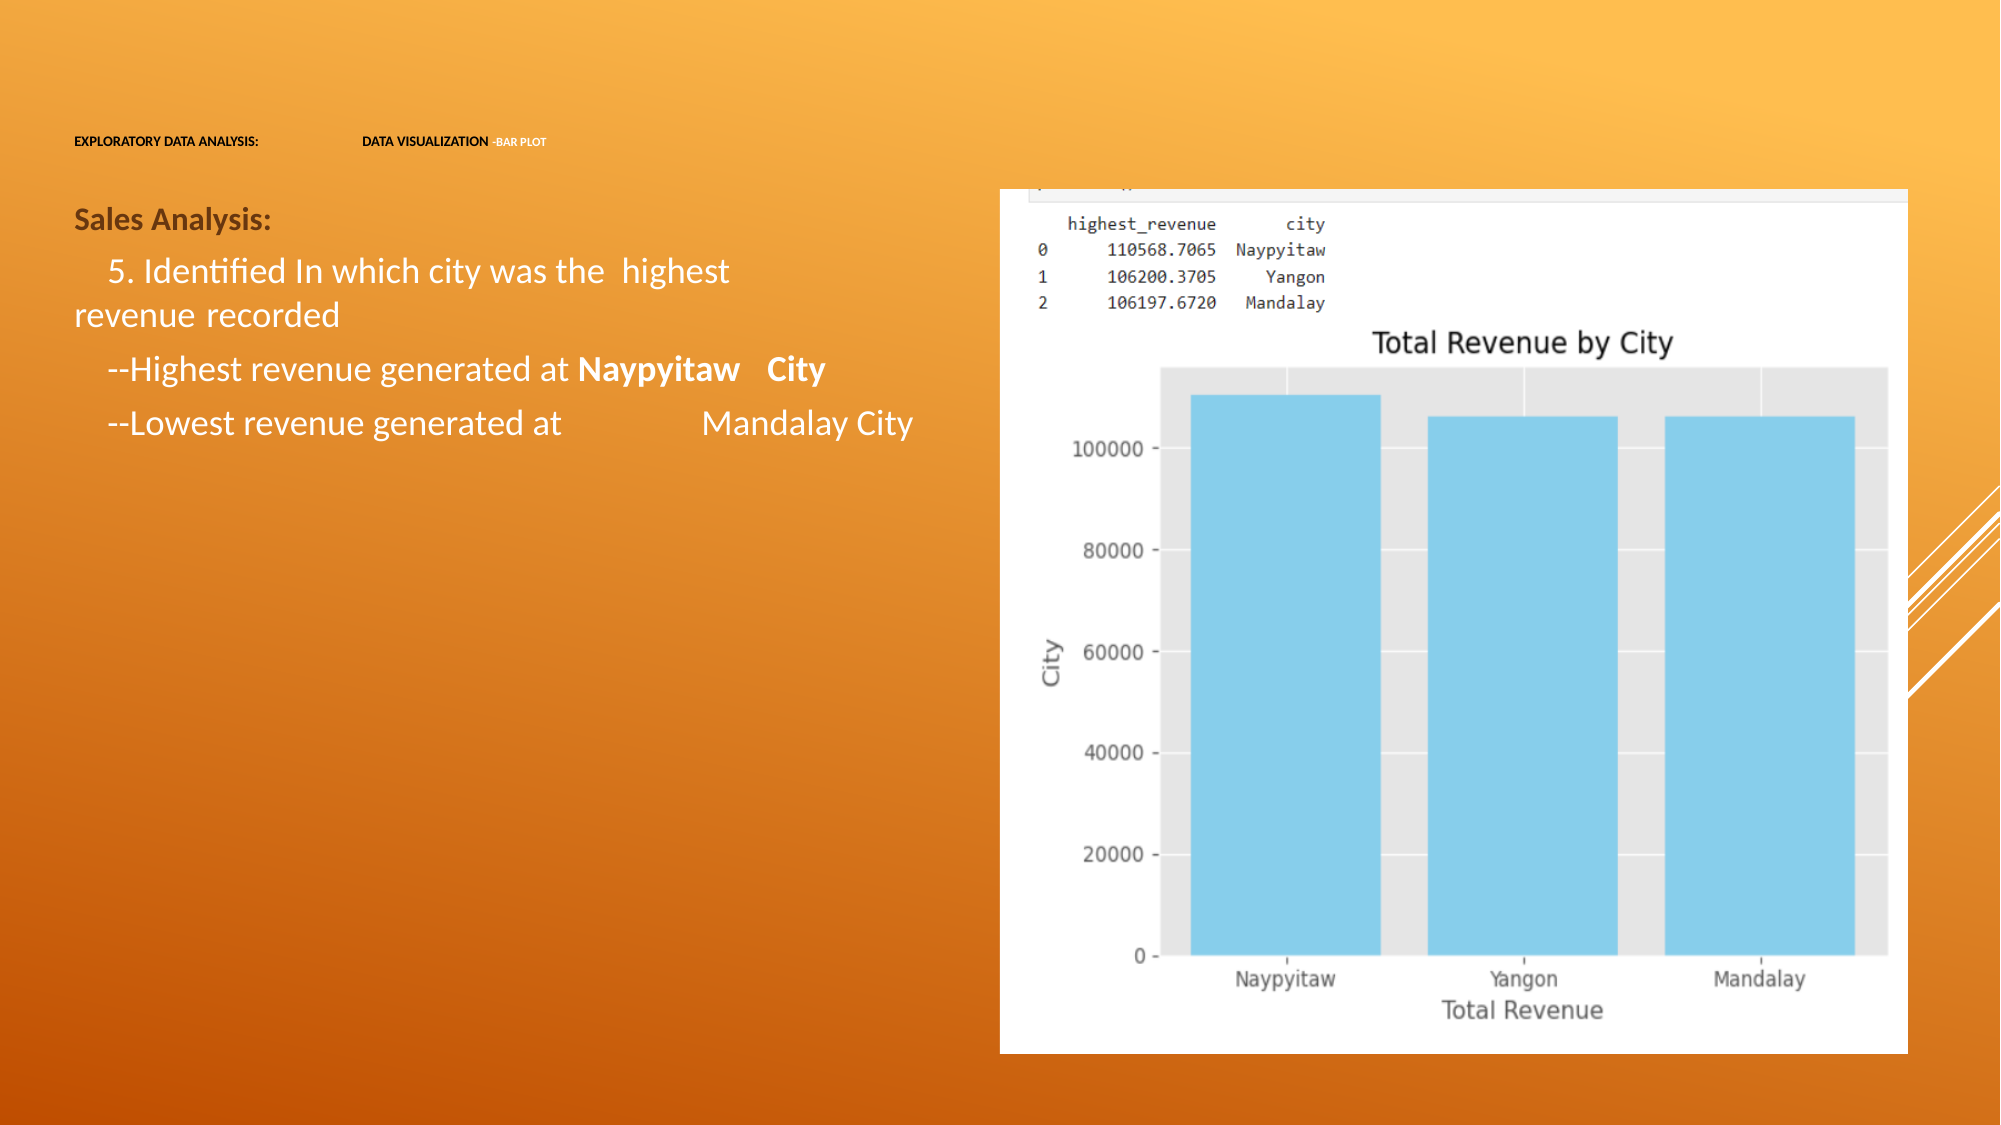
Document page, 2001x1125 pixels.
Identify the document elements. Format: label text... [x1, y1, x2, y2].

title Exploratory Data Analysis: Data Visualization -bar plot [59, 87, 1934, 157]
list Sales Analysis: 5. Identified In which city was the highest revenue recorded --Highest revenue generated at Naypyitaw City --Lowest revenue generated at Mandalay City [59, 189, 945, 563]
picture [999, 189, 1909, 1054]
